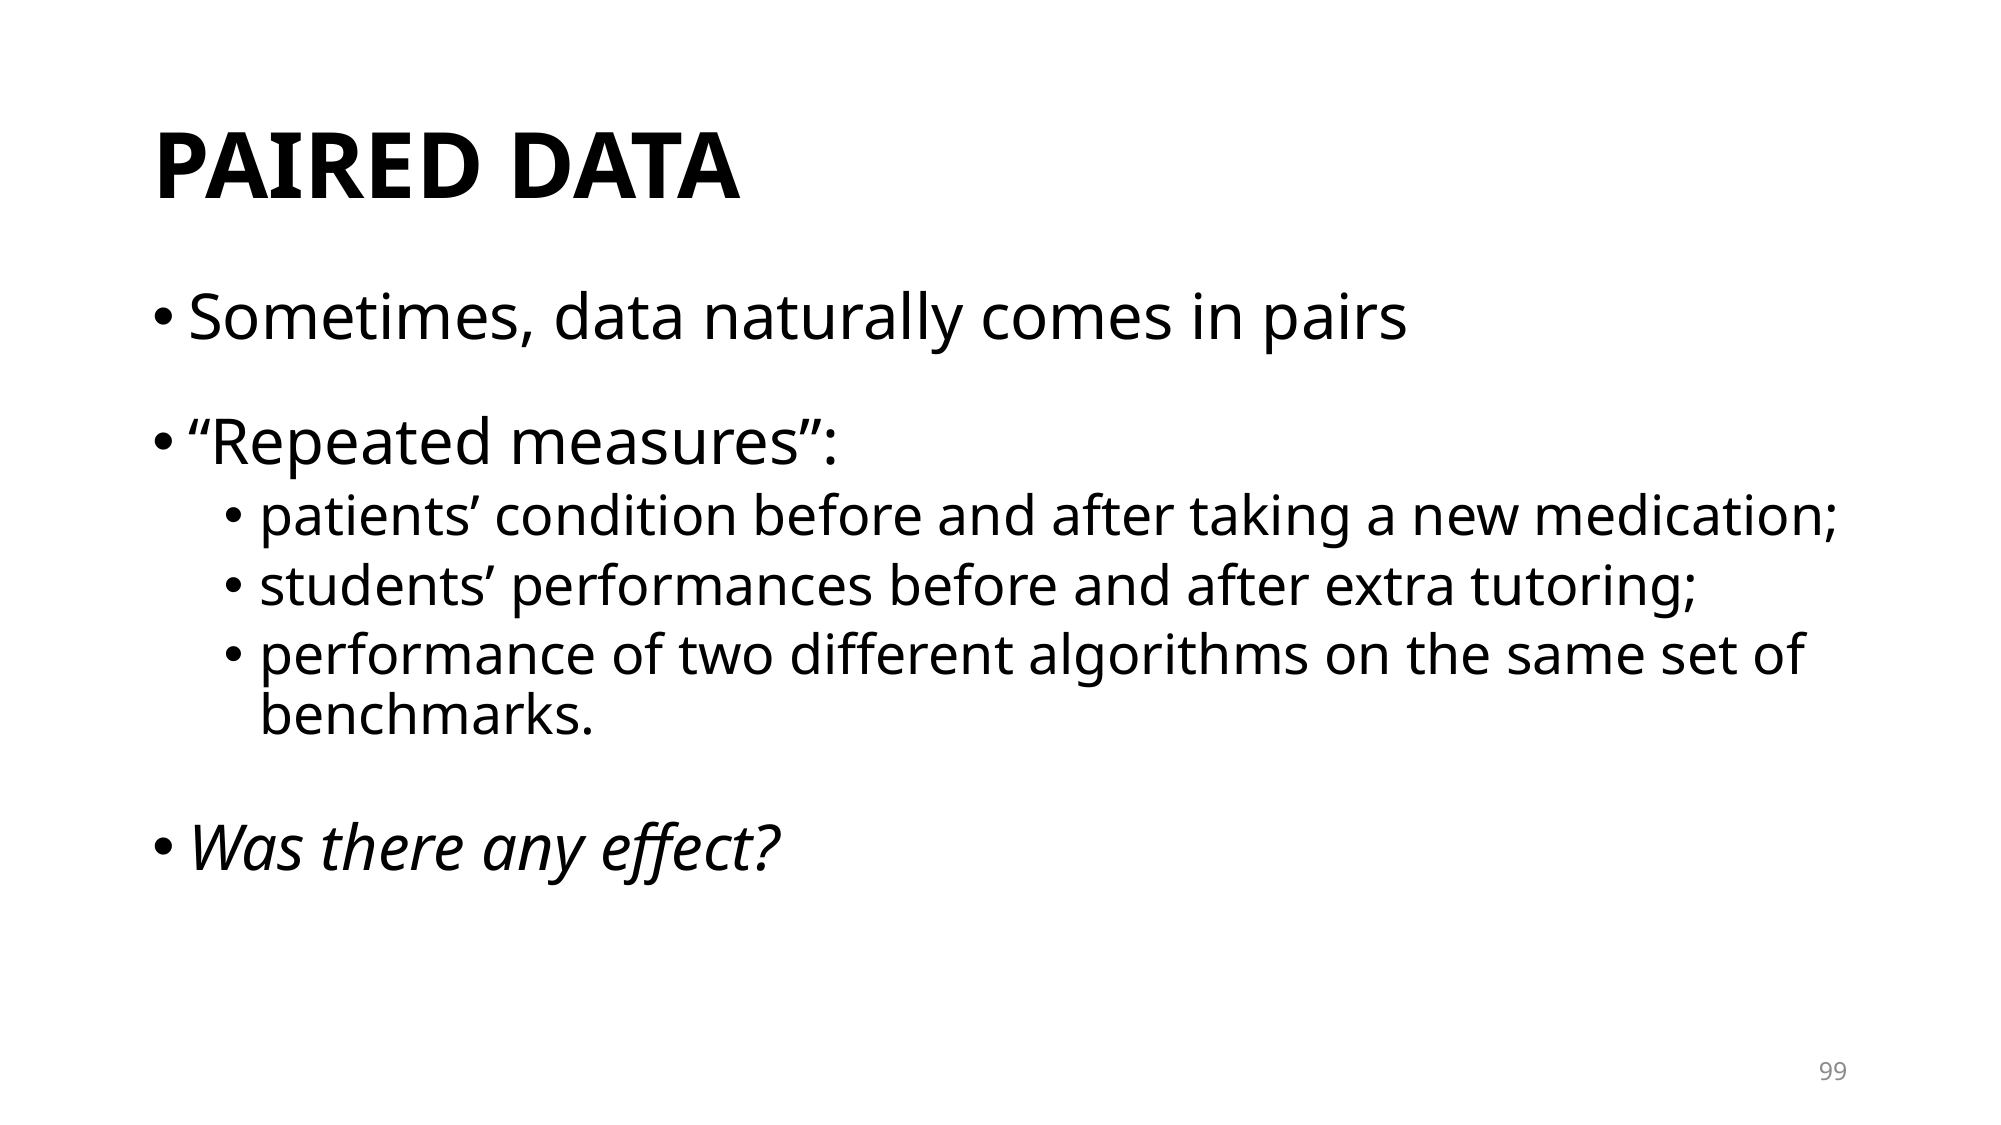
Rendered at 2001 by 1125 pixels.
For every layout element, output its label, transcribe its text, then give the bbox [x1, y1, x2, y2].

slide_number 99 [1412, 1042, 1863, 1103]
title PAIRED DATA [137, 59, 1863, 278]
